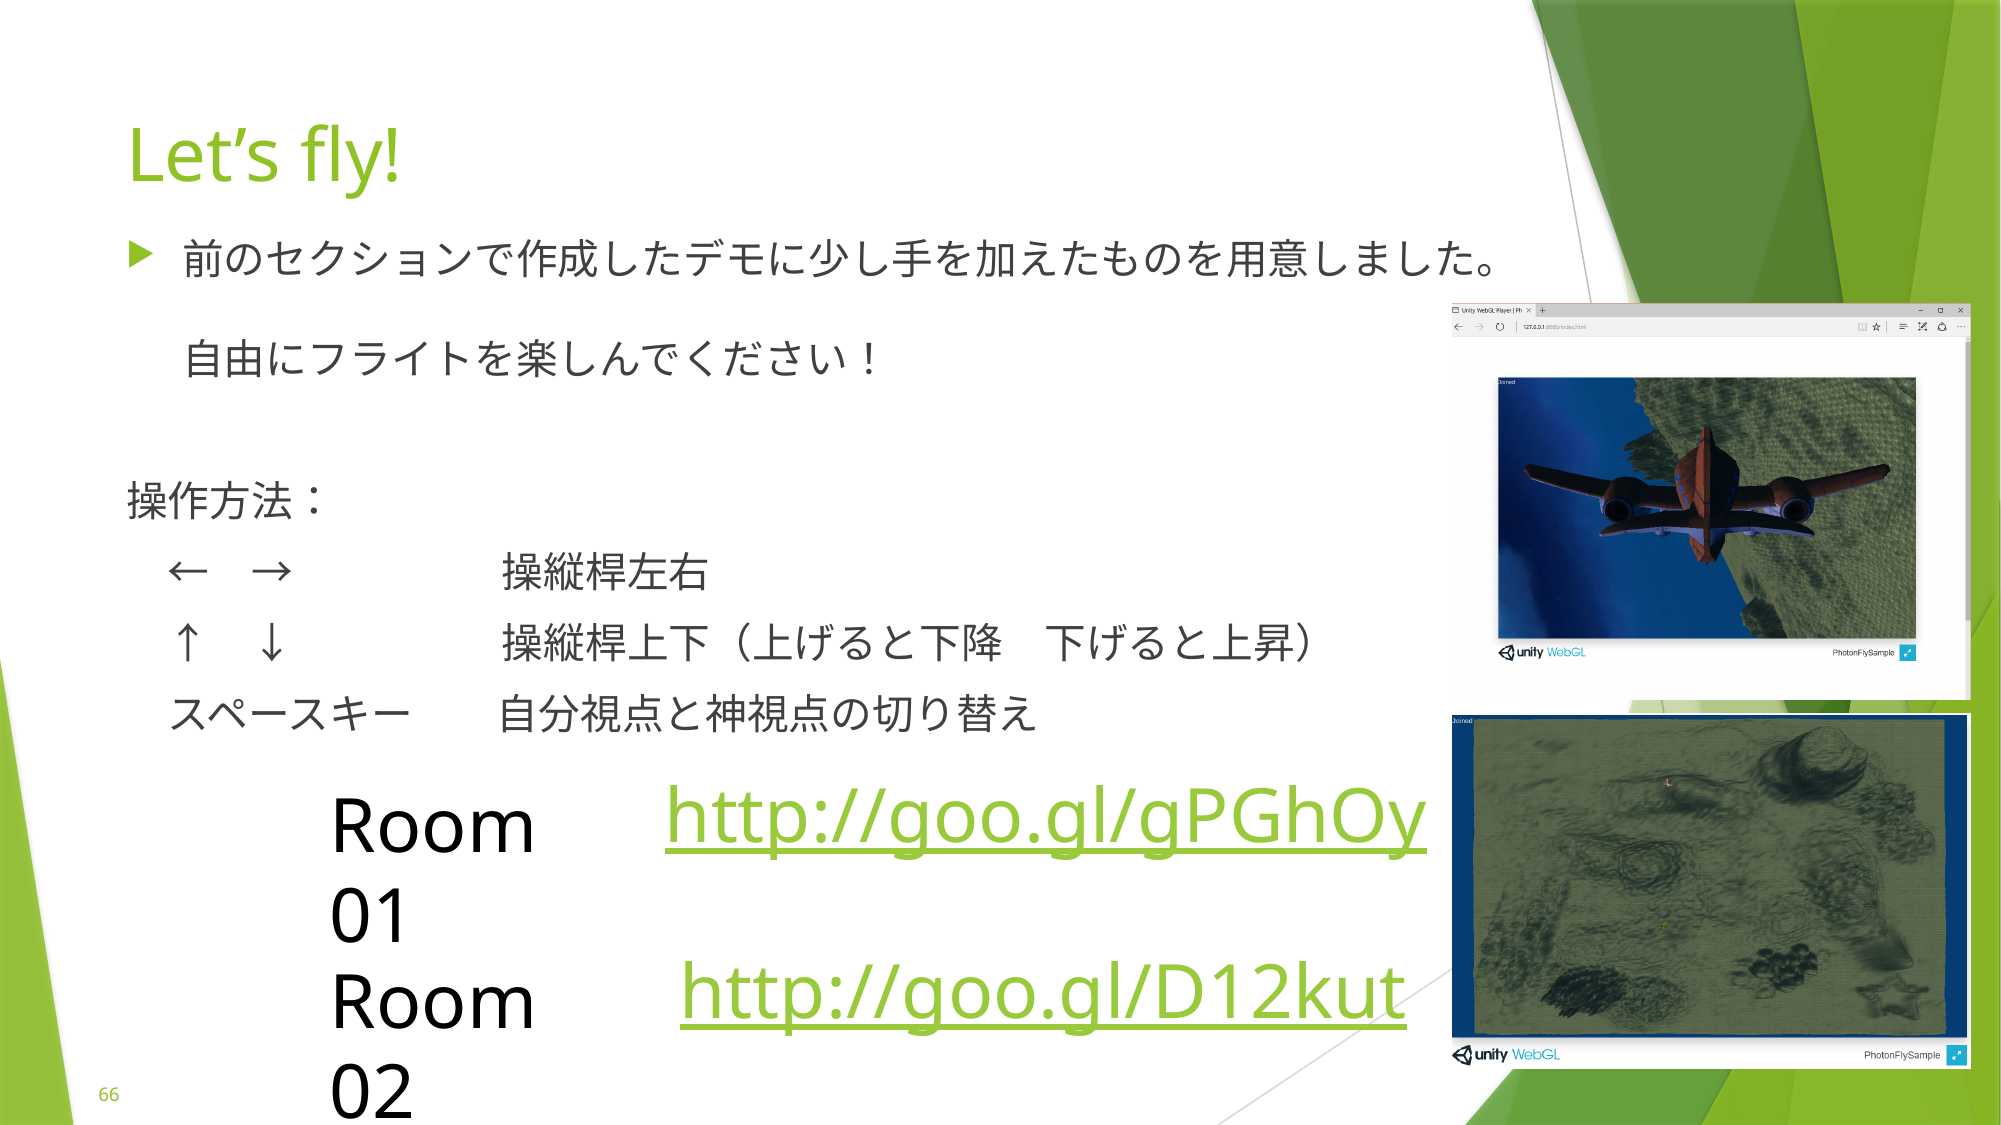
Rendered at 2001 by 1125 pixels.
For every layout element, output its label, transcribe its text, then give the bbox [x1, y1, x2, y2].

text_box http://goo.gl/gPGhOy [649, 760, 1446, 878]
text_box http://goo.gl/D12kut [664, 936, 1422, 1054]
picture [1451, 712, 1972, 1070]
title Let’s fly! [111, 99, 1522, 204]
picture [1451, 302, 1972, 701]
text_box Room 02 [314, 945, 650, 1125]
text_box Room 01 [314, 769, 650, 945]
slide_number 66 [22, 1065, 135, 1125]
list 前のセクションで作成したデモに少し手を加えたものを用意しました。 自由にフライトを楽しんでください！ 操作方法： ← → 操縦桿左右 ↑ ↓ 操縦桿上下（上げると下降 下げると上昇） スペースキー 自分視点と神視点の切り替え [111, 225, 1522, 991]
